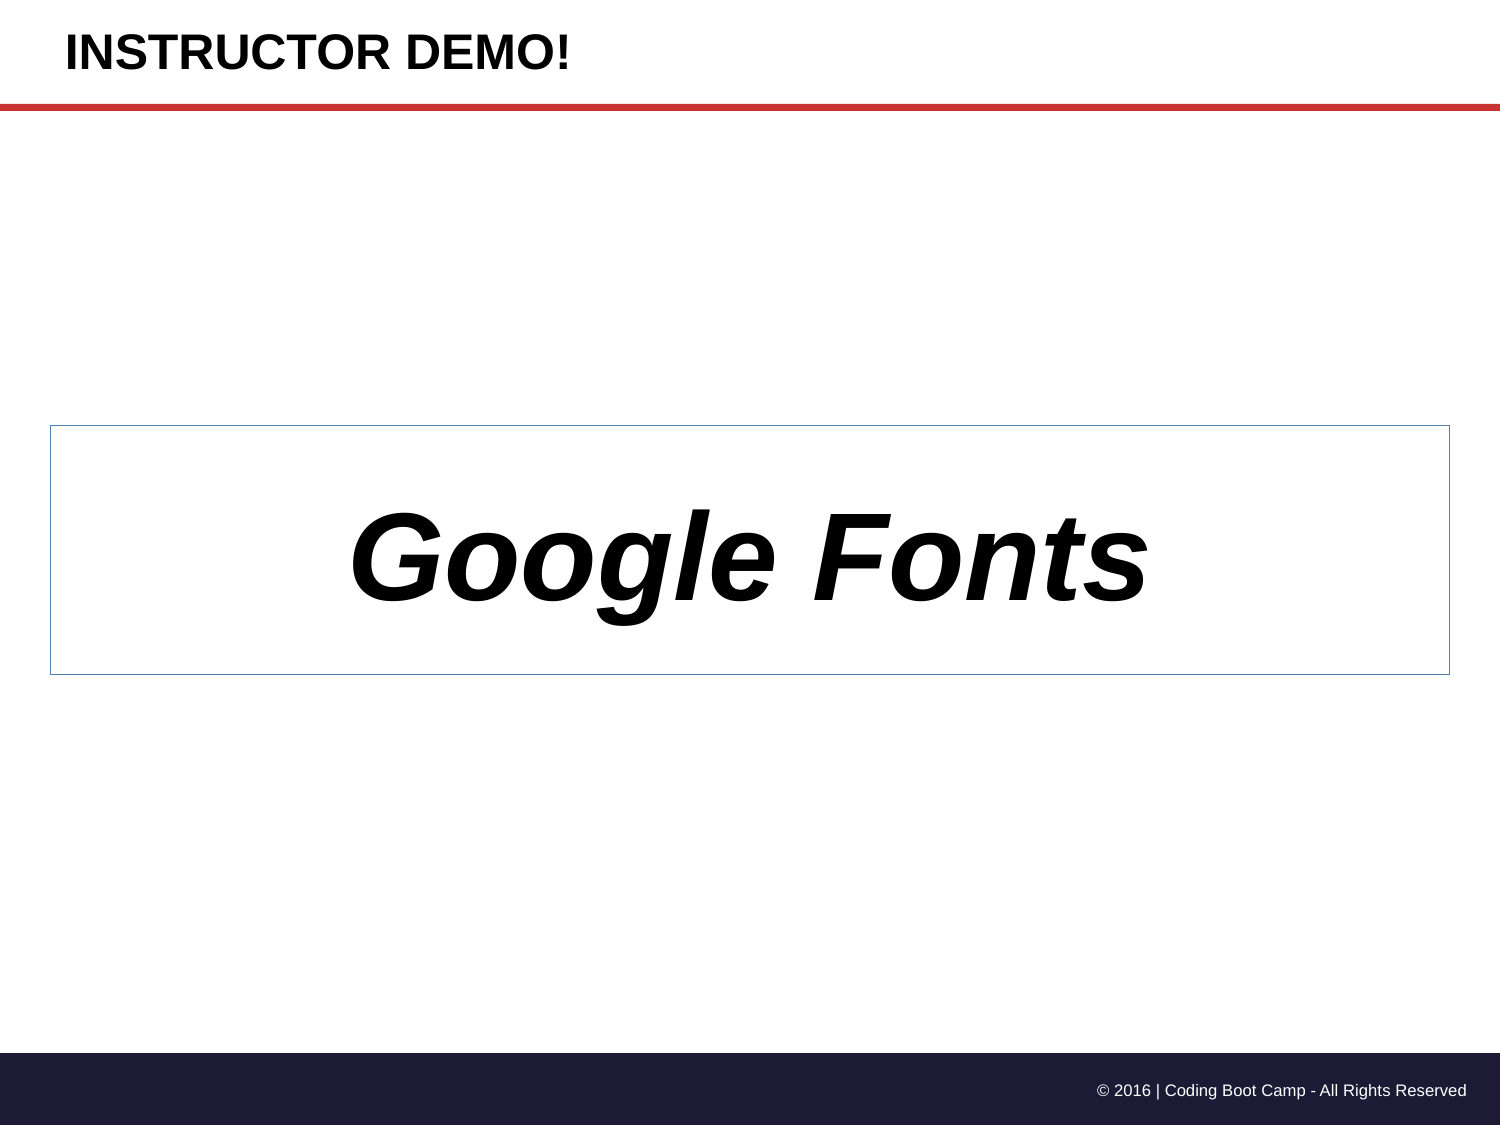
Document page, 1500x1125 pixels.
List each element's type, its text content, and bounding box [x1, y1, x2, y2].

text_box Google Fonts [50, 425, 1450, 675]
title INSTRUCTOR DEMO! [50, 0, 948, 108]
